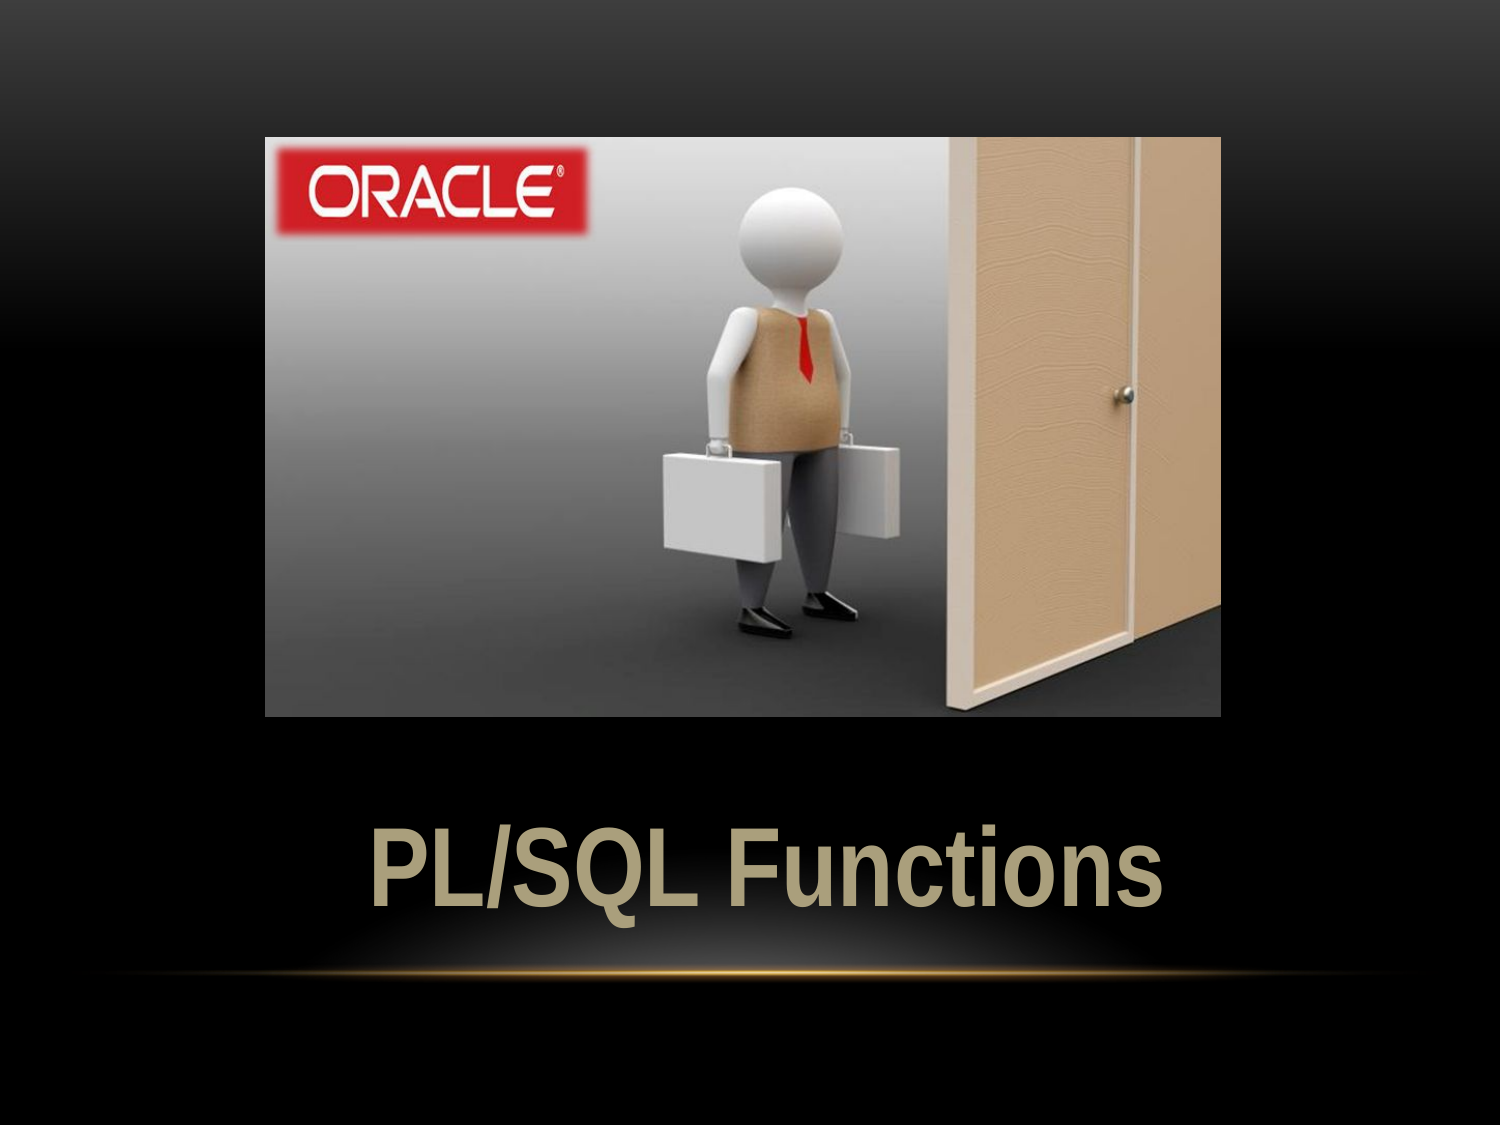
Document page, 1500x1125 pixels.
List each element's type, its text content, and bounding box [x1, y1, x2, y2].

text_box PL/SQL Functions [353, 786, 1181, 937]
picture [0, 0, 1500, 1125]
